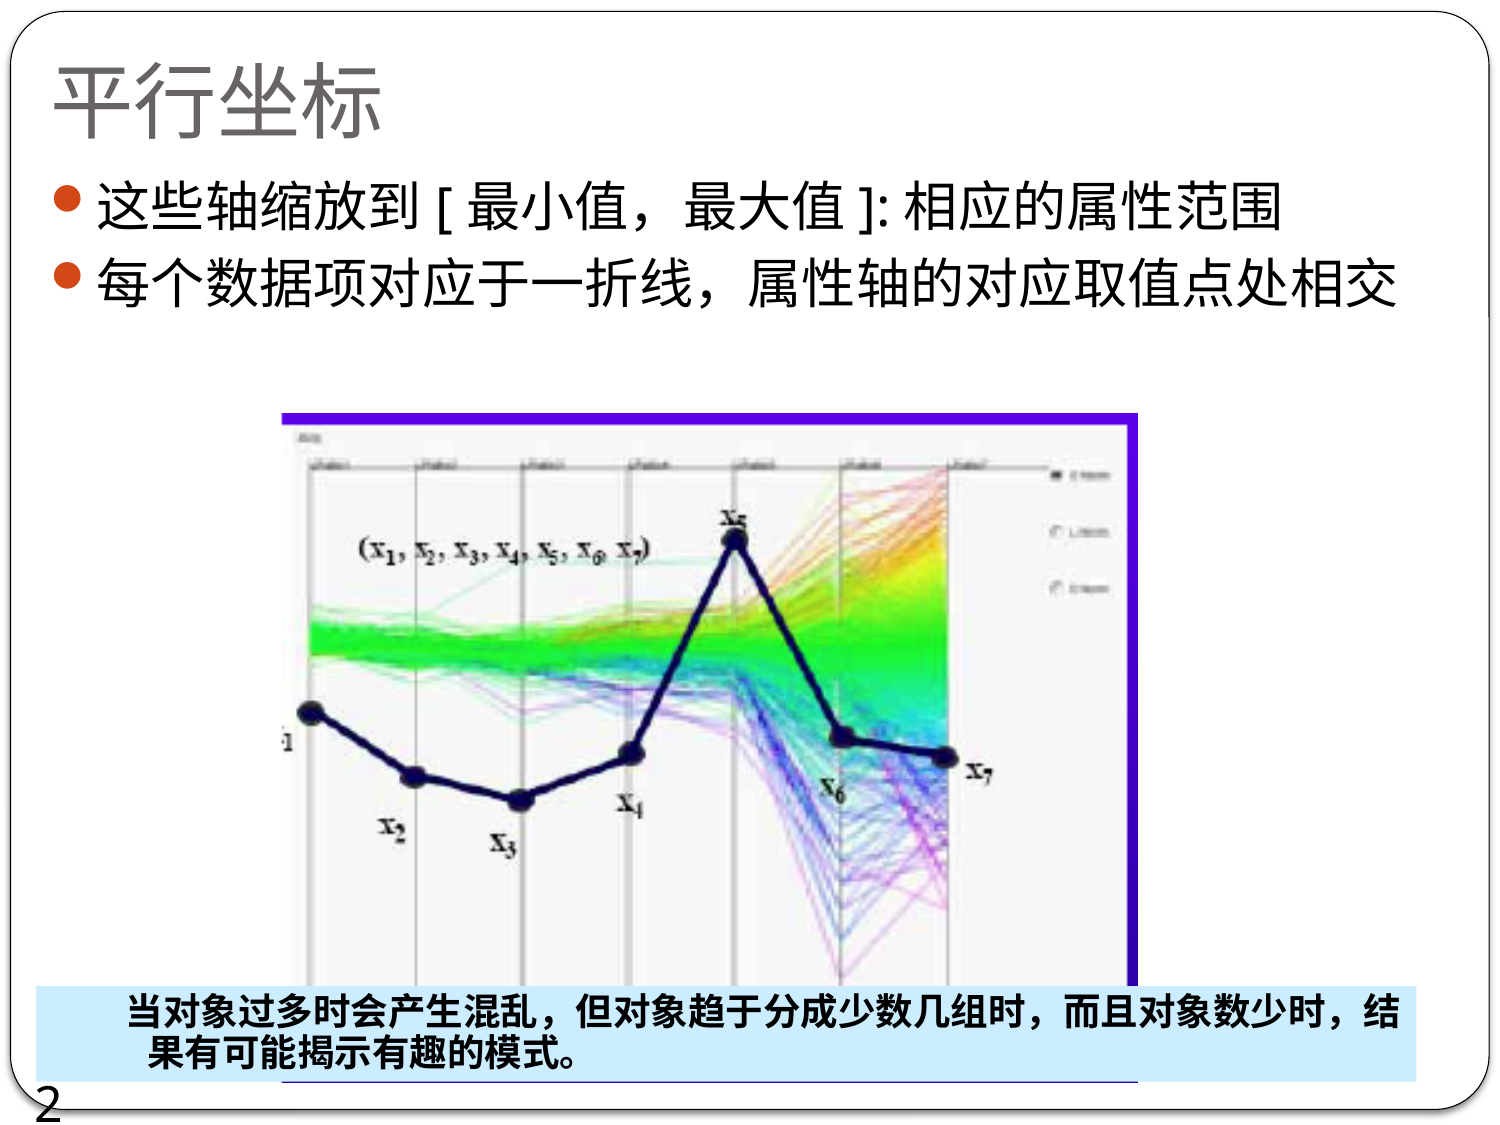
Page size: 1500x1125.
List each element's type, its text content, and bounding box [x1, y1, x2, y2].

picture [274, 413, 1138, 1084]
text_box 当对象过多时会产生混乱，但对象趋于分成少数几组时，而且对象数少时，结果有可能揭示有趣的模式。 [35, 986, 268, 1082]
title 平行坐标 [35, 0, 1311, 164]
text_box 当对象过多时会产生混乱，但对象趋于分成少数几组时，而且对象数少时，结果有可能揭示有趣的模式。 [1145, 986, 1417, 1082]
slide_number 72 [23, 1029, 89, 1094]
list 这些轴缩放到[最小值，最大值]:相应的属性范围 每个数据项对应于一折线，属性轴的对应取值点处相交 [35, 164, 1424, 540]
